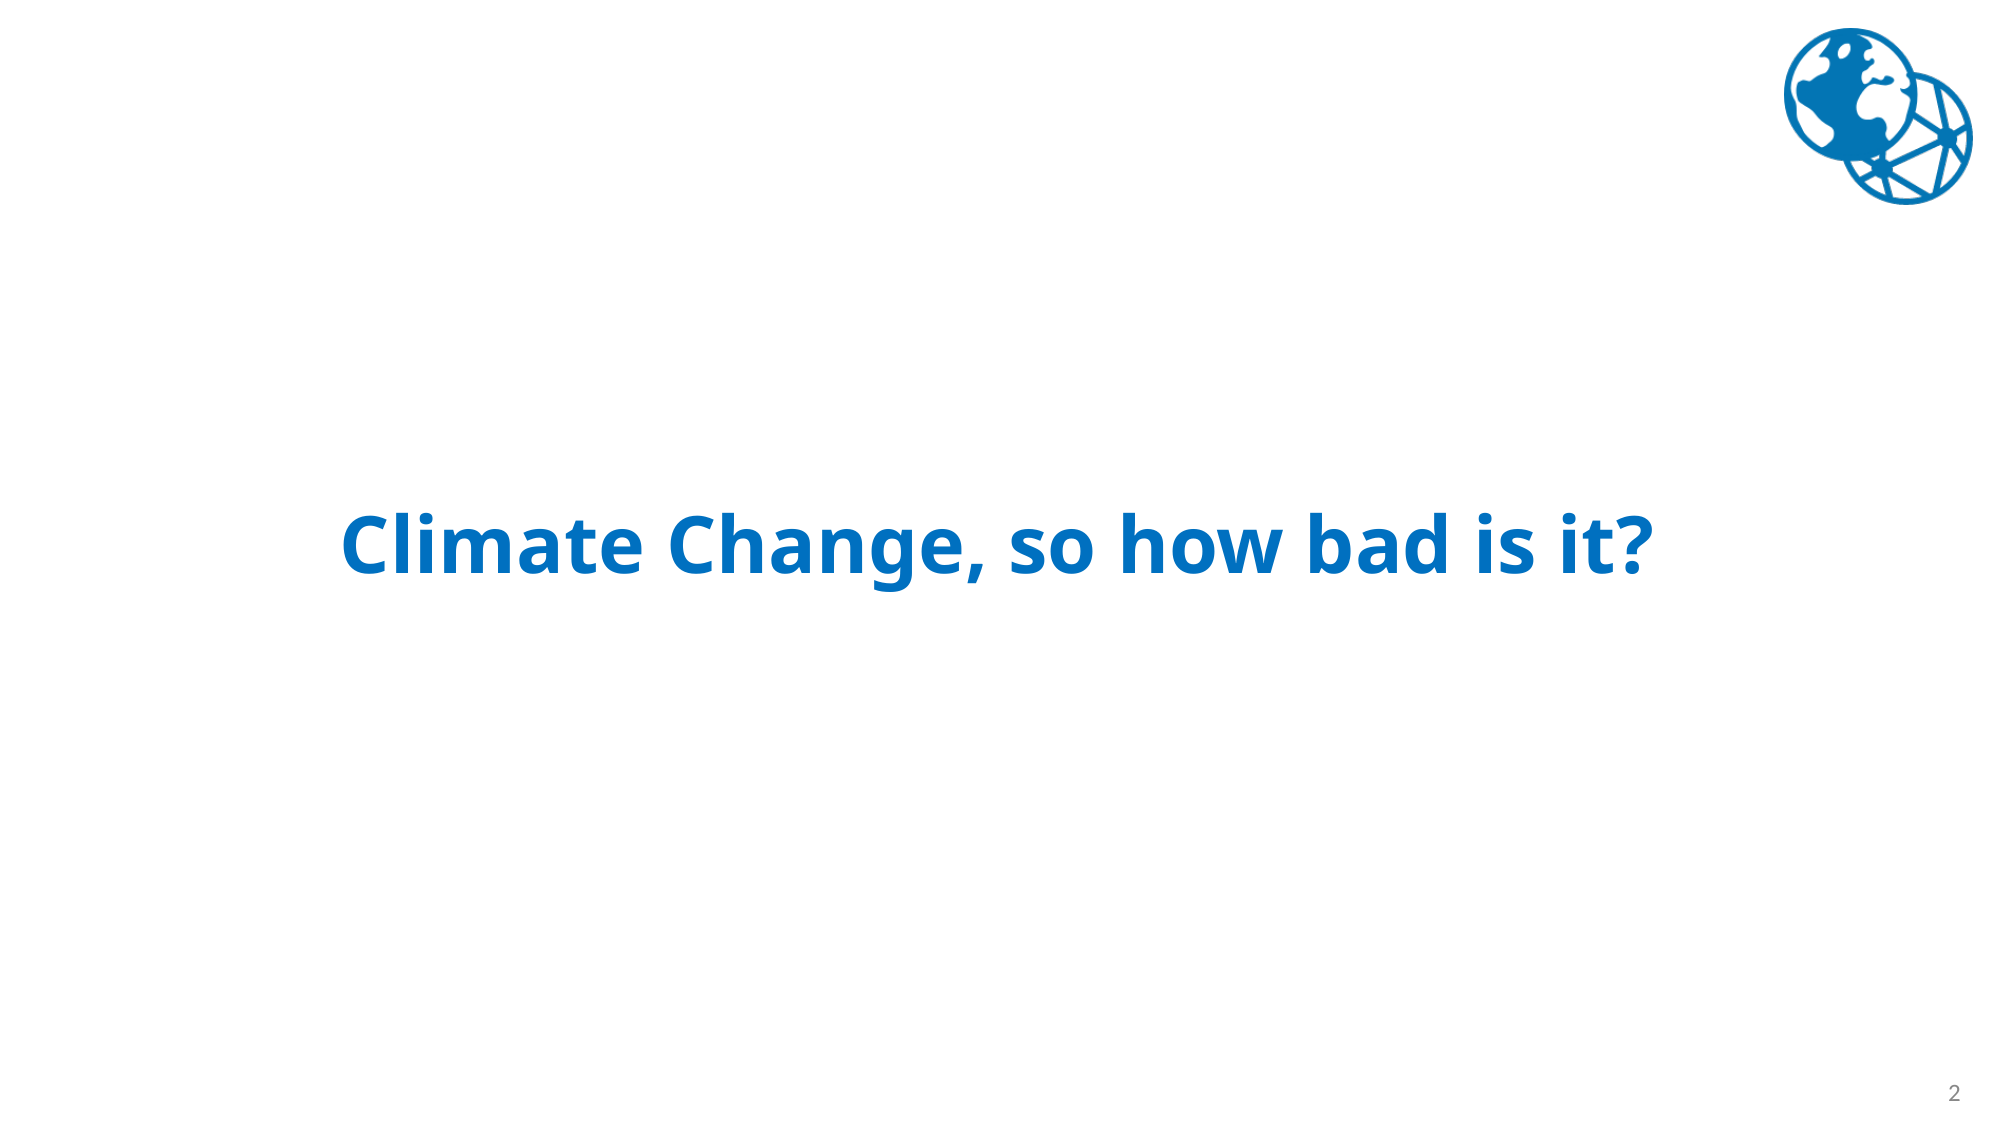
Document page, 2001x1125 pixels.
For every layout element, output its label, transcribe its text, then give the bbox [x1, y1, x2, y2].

slide_number 2 [1525, 1061, 1976, 1122]
text_box Climate Change, so how bad is it? [194, 438, 1800, 657]
picture [1784, 28, 1974, 206]
